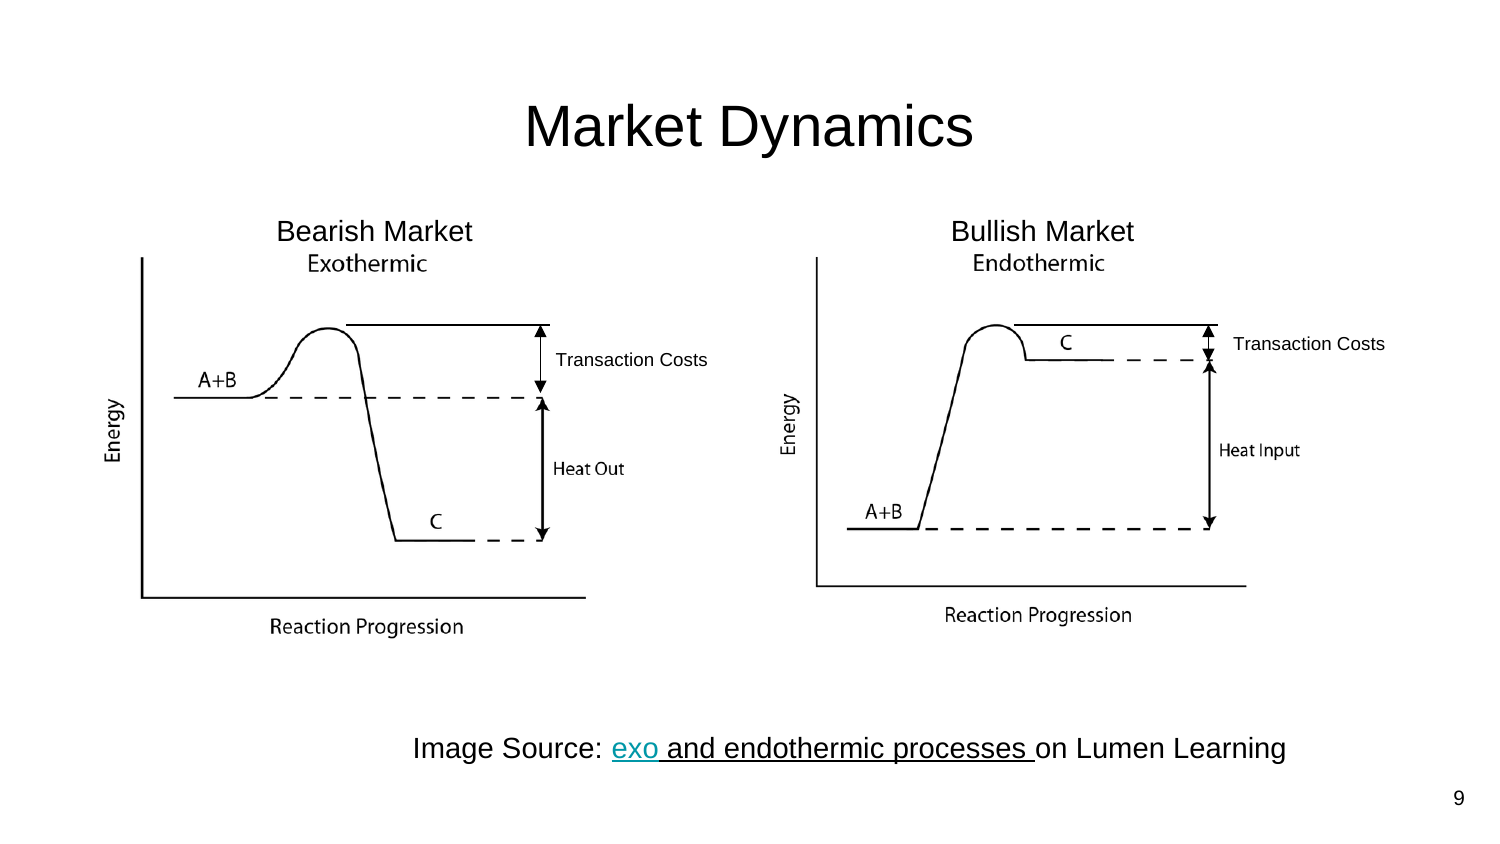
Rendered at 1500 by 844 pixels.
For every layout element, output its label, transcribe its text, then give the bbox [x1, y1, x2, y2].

picture [101, 250, 624, 639]
text_box Transaction Costs [1305, 323, 1402, 362]
title Market Dynamics [51, 72, 1449, 167]
text_box Transaction Costs [630, 339, 723, 378]
picture [776, 250, 1300, 627]
text_box Bullish Market [936, 205, 1150, 249]
text_box Image Source: exo and endothermic processes on Lumen Learning [398, 722, 1302, 772]
text_box Bearish Market [261, 205, 489, 249]
slide_number 9 [1389, 764, 1480, 830]
